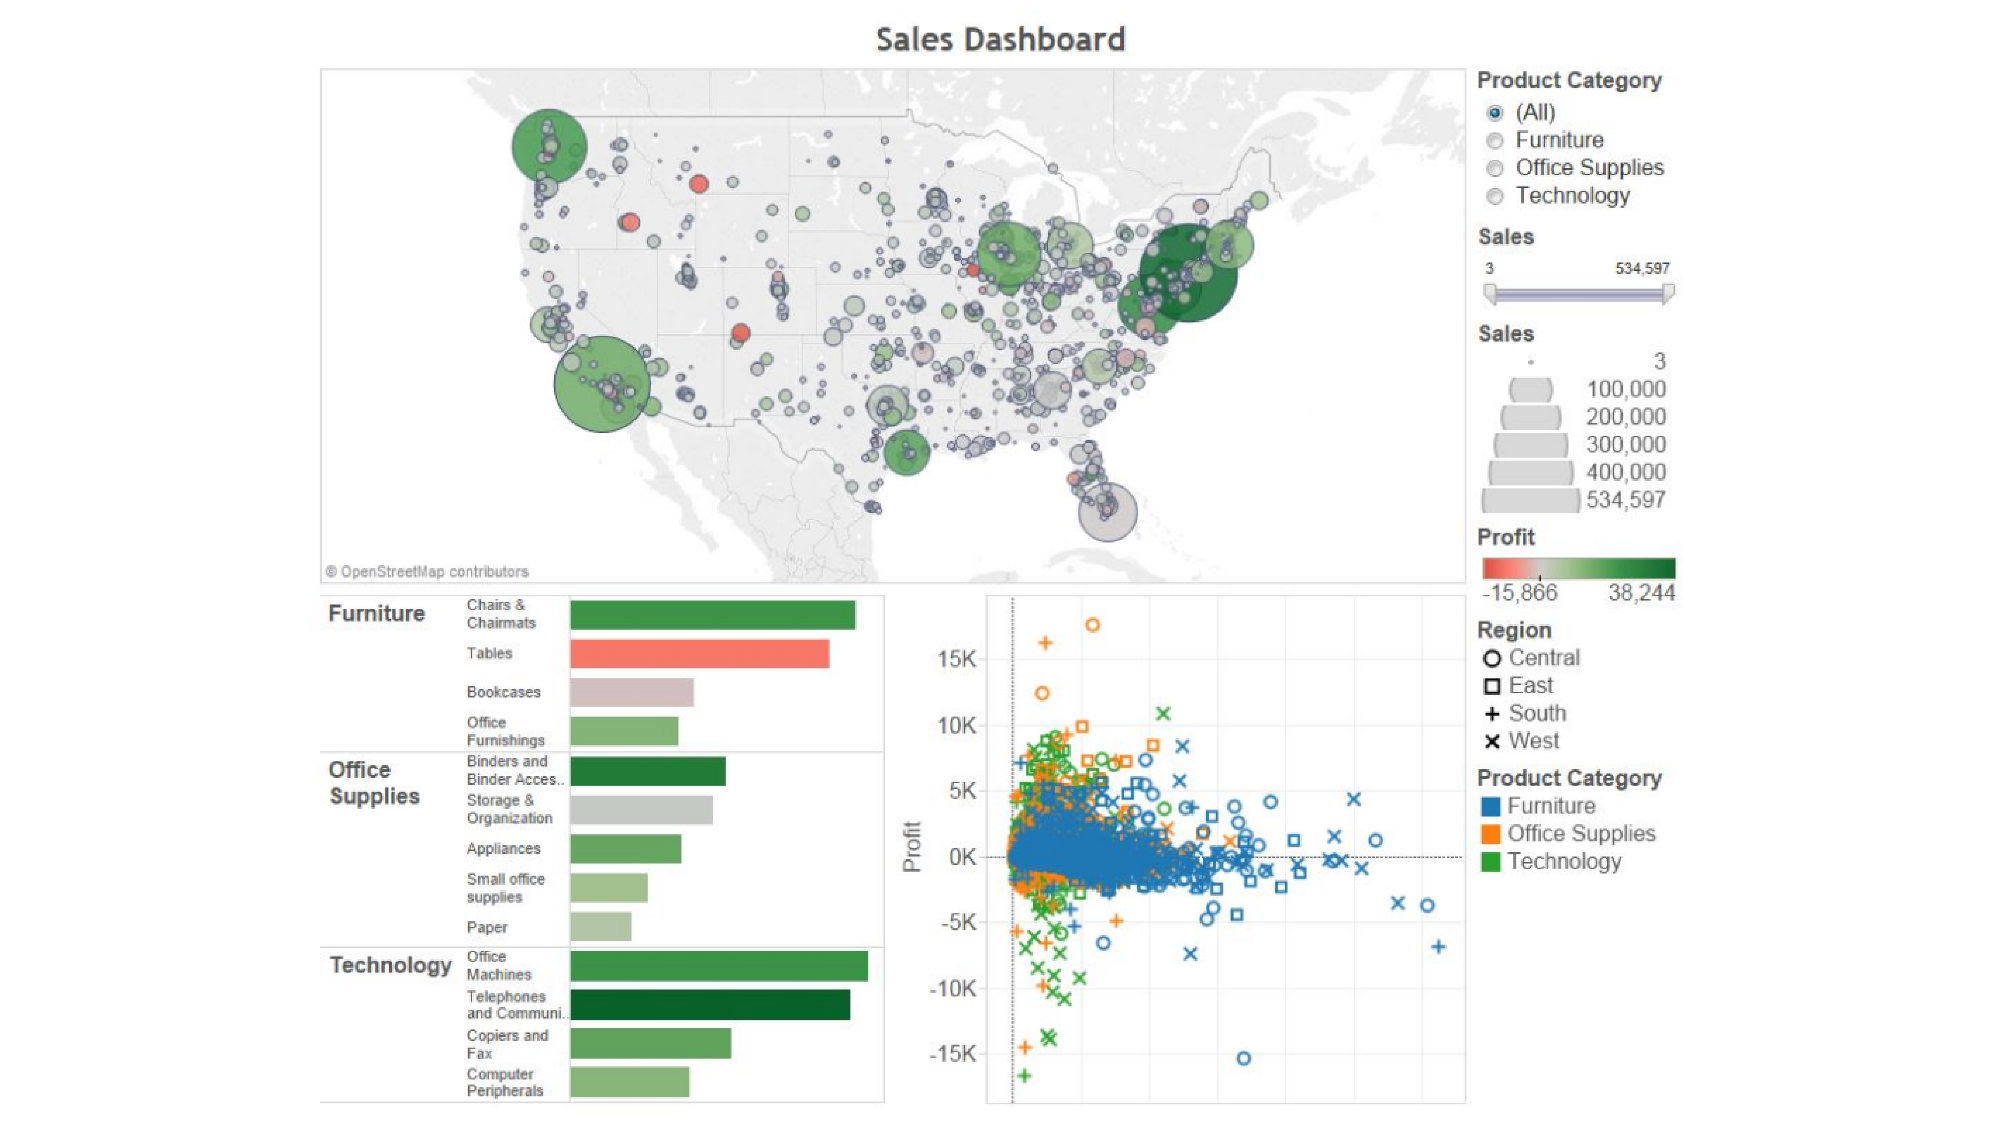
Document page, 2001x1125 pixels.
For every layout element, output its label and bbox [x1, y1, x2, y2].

picture [296, 0, 1704, 1125]
